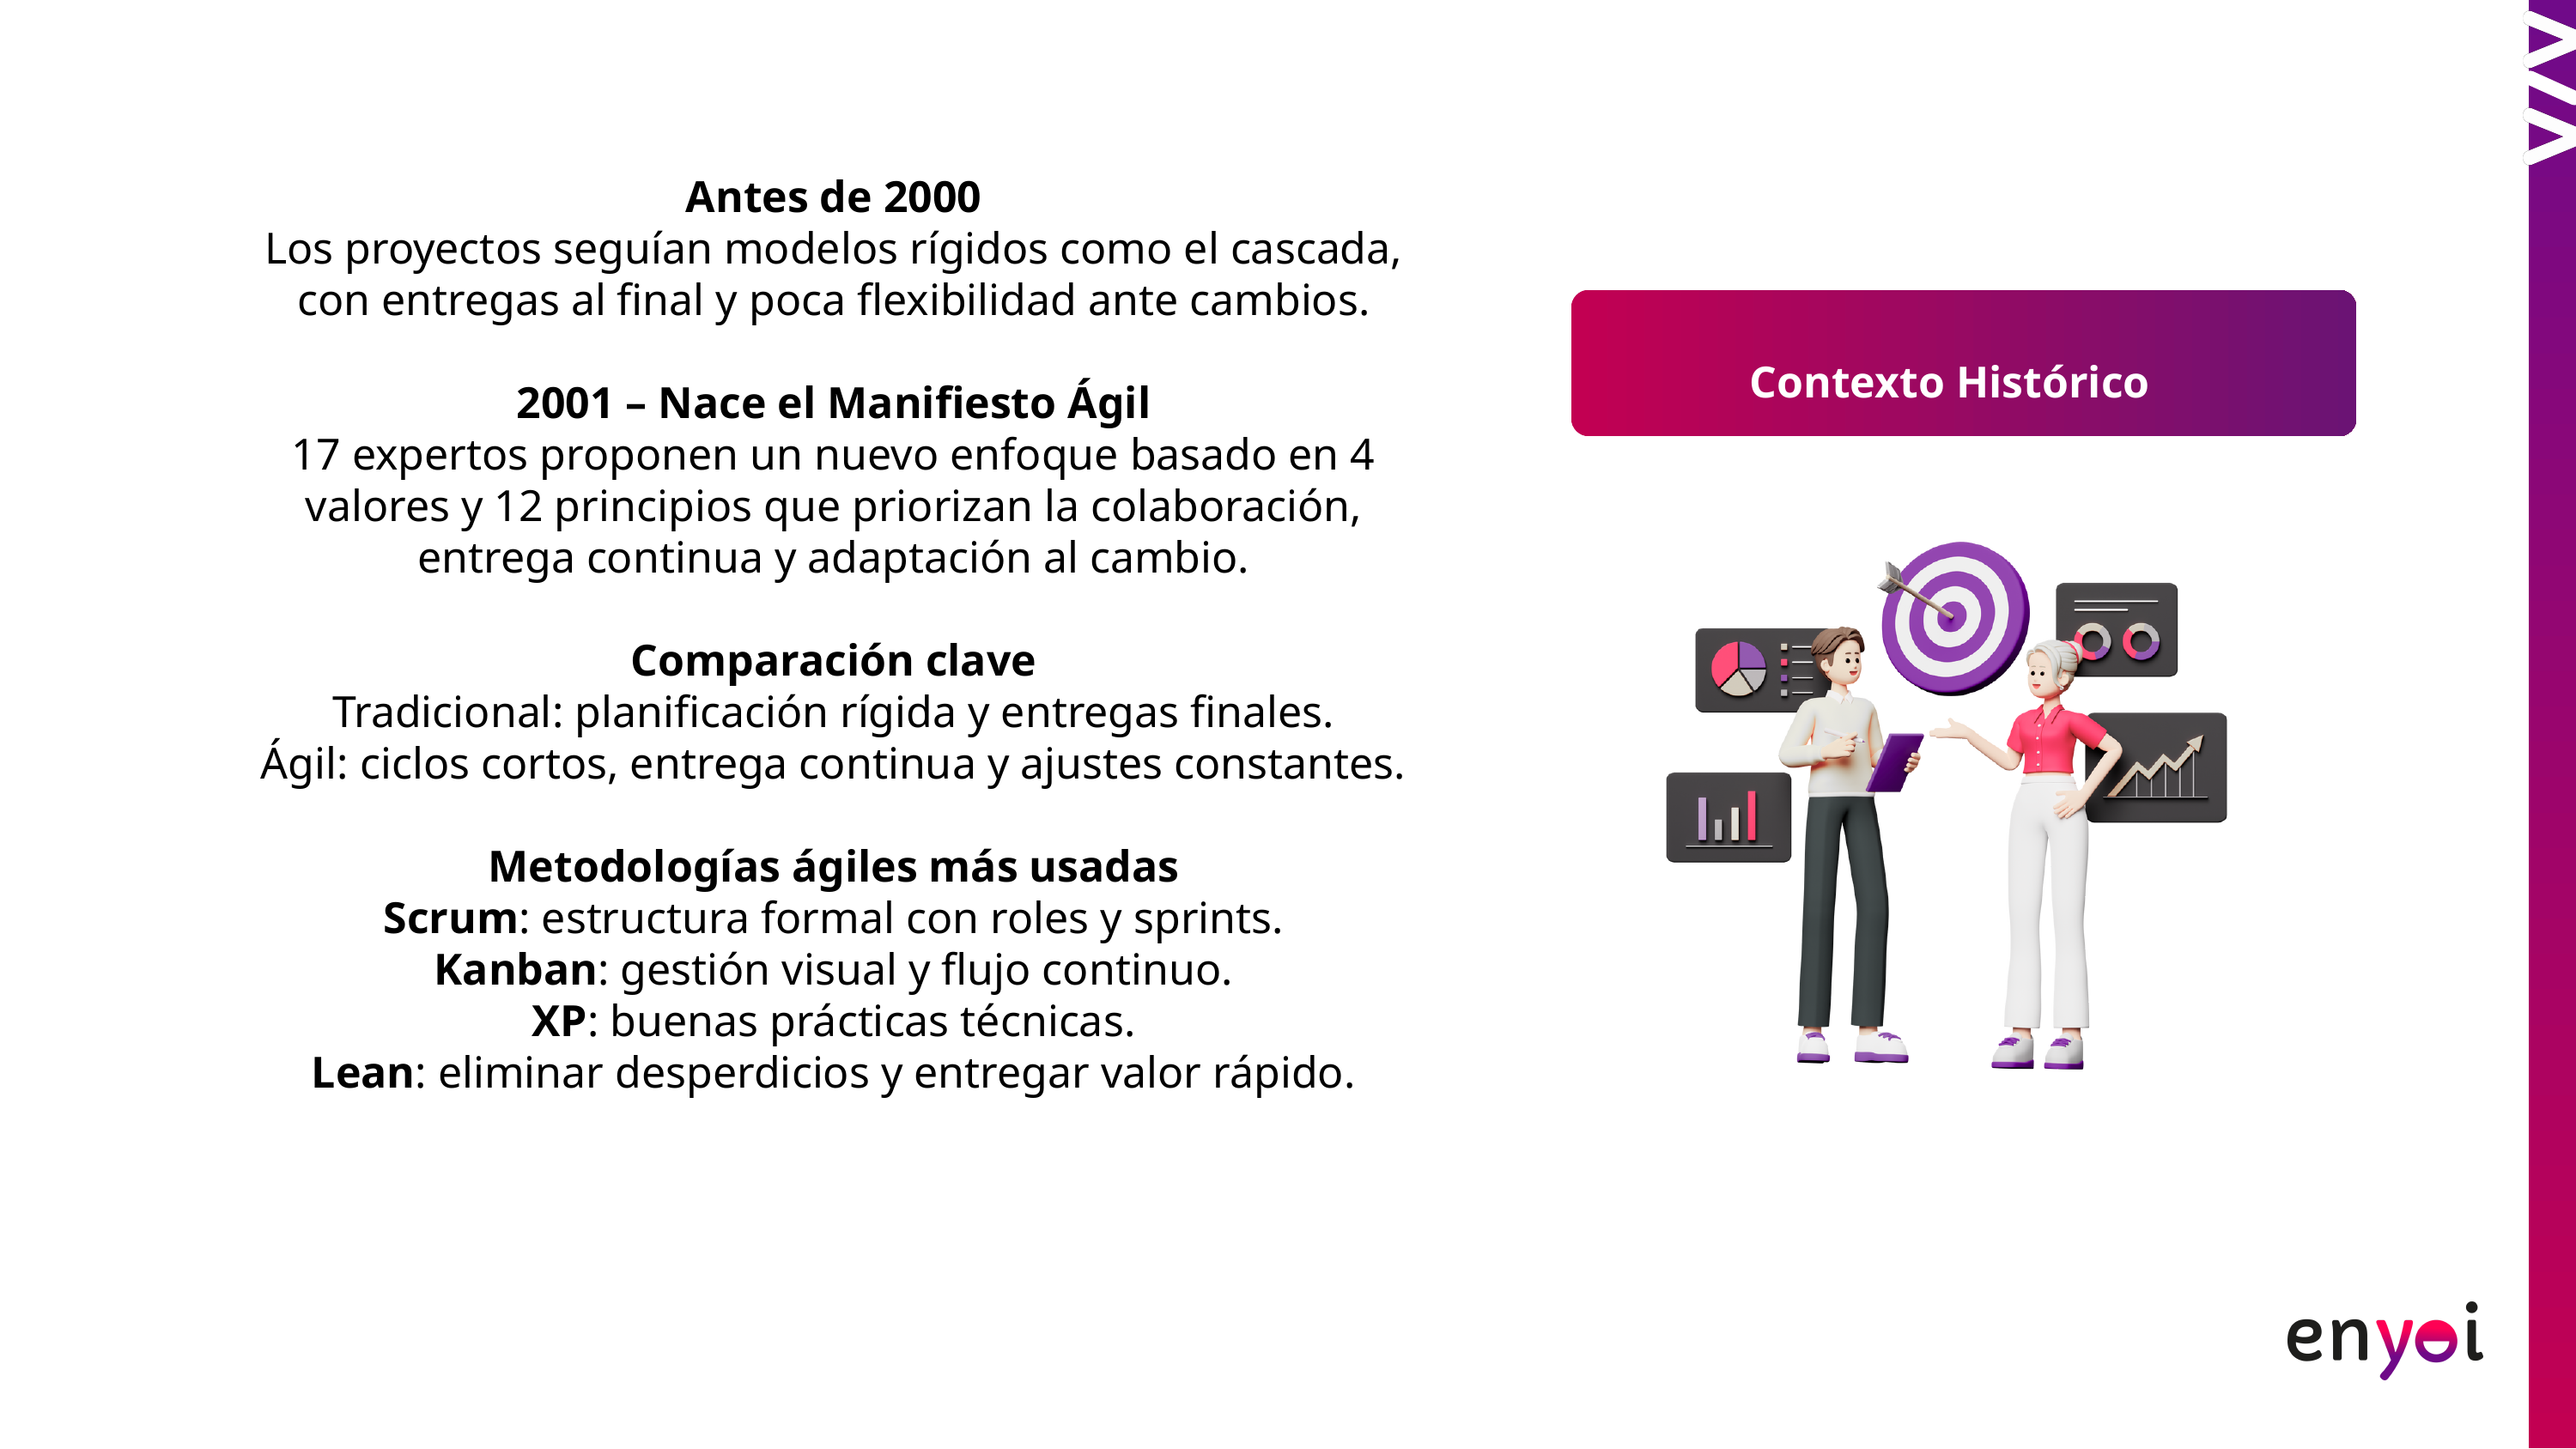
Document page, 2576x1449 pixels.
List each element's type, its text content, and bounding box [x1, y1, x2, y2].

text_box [1570, 289, 2357, 437]
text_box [2520, 0, 2576, 1449]
text_box [1666, 542, 2227, 1070]
text_box [2287, 1301, 2483, 1380]
text_box Antes de 2000 Los proyectos seguían modelos rígidos como el cascada, con entregas al final y poca flexibilidad ante cambios. 2001 – Nace el Manifiesto Ágil 17 expertos proponen un nuevo enfoque basado en 4 valores y 12 principios que priorizan la colaboración, entrega continua y adaptación al cambio. Comparación clave Tradicional: planificación rígida y entregas finales. Ágil: ciclos cortos, entrega continua y ajustes constantes. Metodologías ágiles más usadas Scrum: estructura formal con roles y sprints. Kanban: gestión visual y flujo continuo. XP: buenas prácticas técnicas. Lean: eliminar desperdicios y entregar valor rápido. [224, 169, 1443, 1098]
